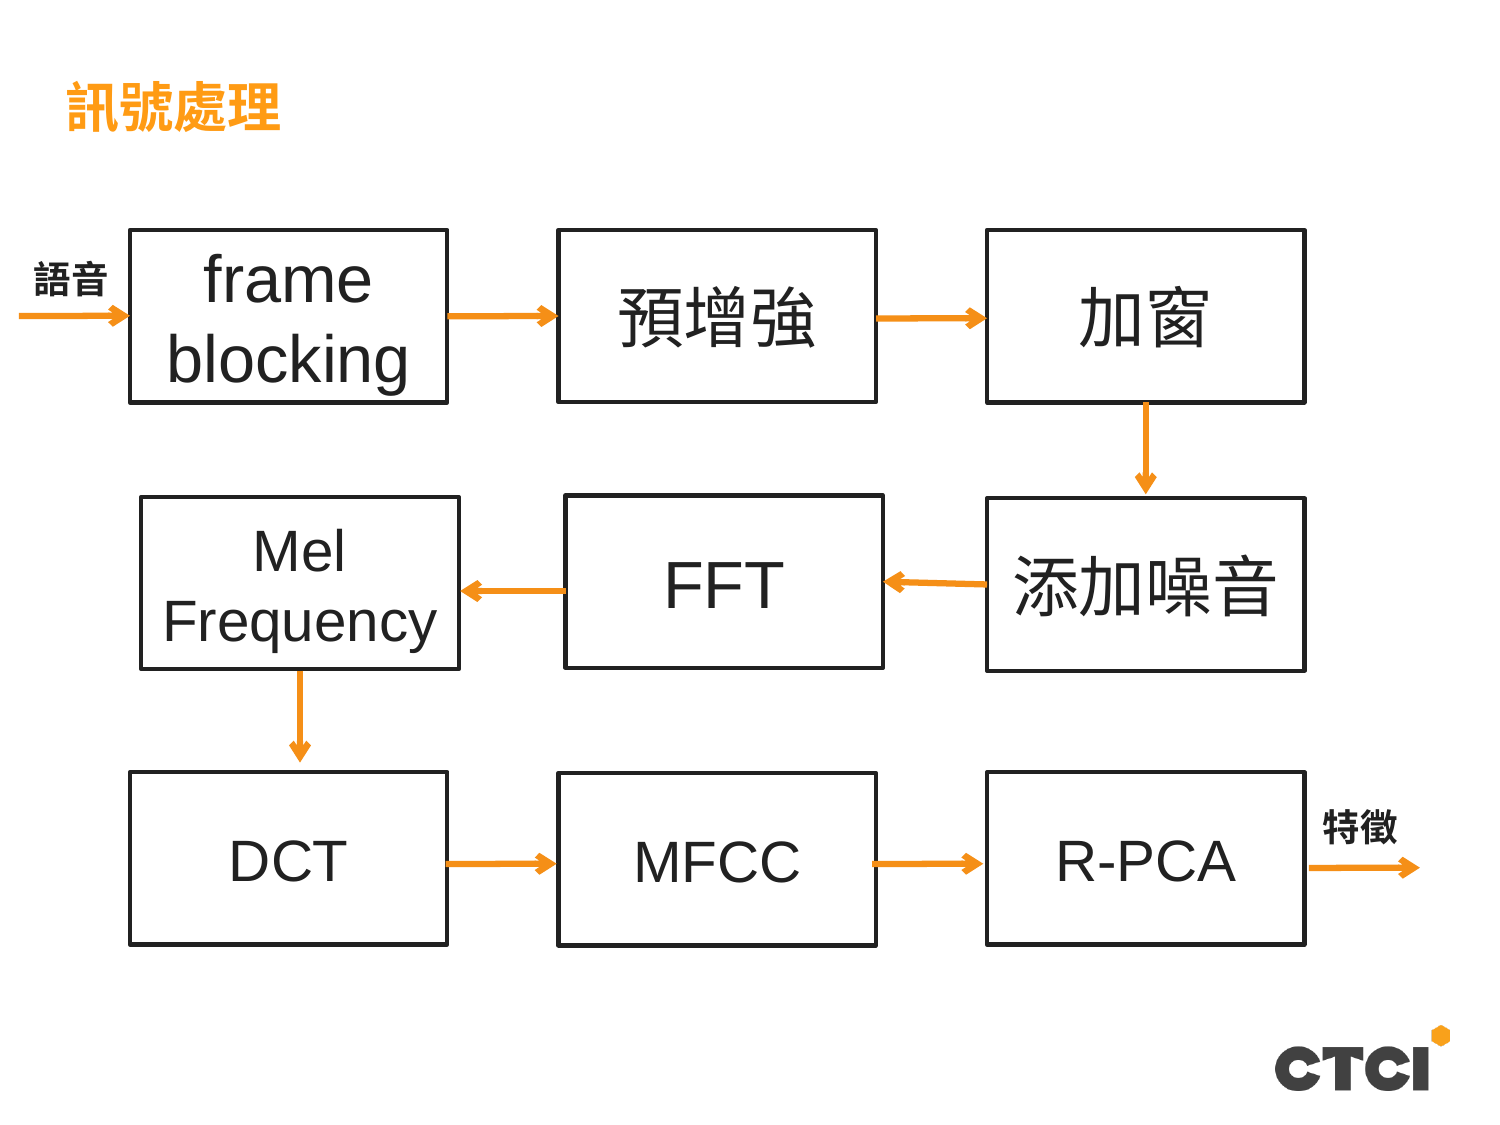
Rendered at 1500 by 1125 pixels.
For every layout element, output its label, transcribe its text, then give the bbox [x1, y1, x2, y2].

text_box 語音 [18, 248, 130, 309]
text_box 加窗 [985, 228, 1307, 405]
text_box MFCC [556, 771, 878, 948]
text_box R-PCA [985, 770, 1307, 947]
text_box FFT [563, 493, 885, 670]
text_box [882, 581, 988, 585]
text_box DCT [128, 770, 449, 947]
text_box 添加噪音 [985, 496, 1307, 673]
text_box frame blocking [128, 228, 449, 405]
picture [1275, 1024, 1450, 1091]
text_box 預增強 [556, 228, 878, 404]
text_box 特徵 [1308, 796, 1420, 857]
title 訊號處理 [50, 50, 1438, 163]
text_box Mel Frequency [139, 495, 461, 671]
